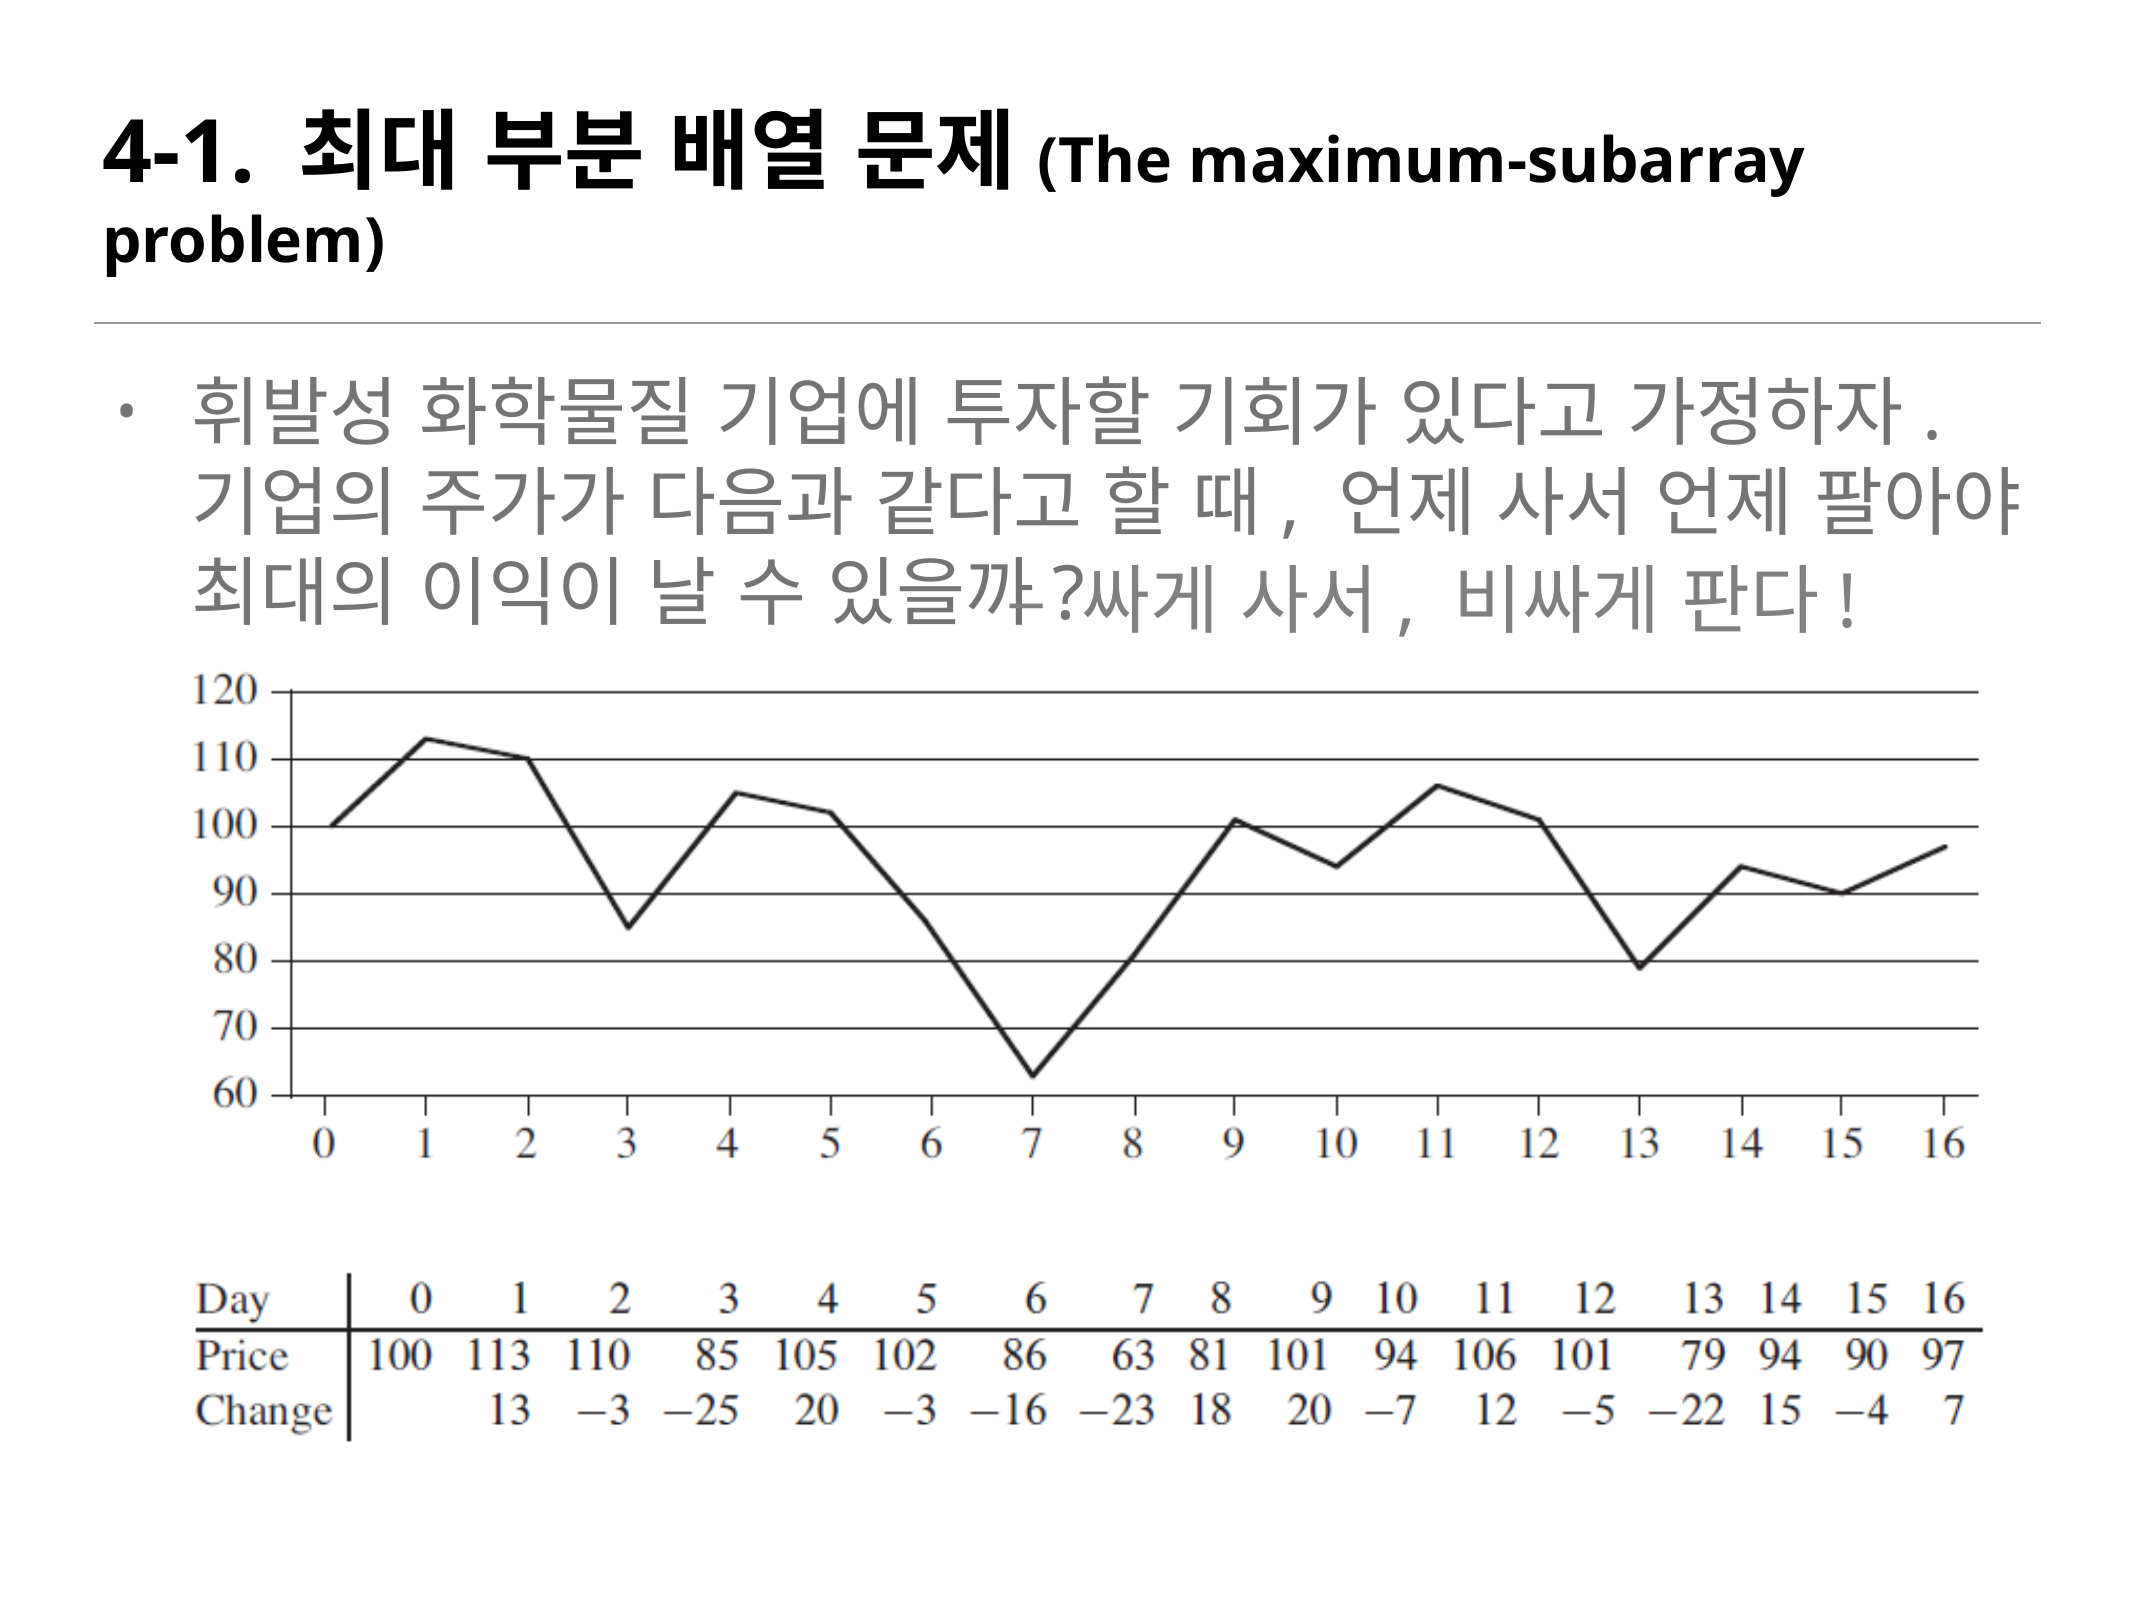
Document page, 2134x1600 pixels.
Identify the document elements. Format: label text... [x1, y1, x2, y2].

text_box – 싸게 사서, 비싸게 판다! [983, 543, 1882, 634]
picture [148, 634, 2040, 1507]
list 휘발성 화학물질 기업에 투자할 기회가 있다고 가정하자. 기업의 주가가 다음과 같다고 할 때, 언제 사서 언제 팔아야 최대의 이익이 날 수 있을까? [107, 355, 2055, 1564]
title 4-1. 최대 부분 배열 문제(The maximum-subarray problem) [93, 53, 2041, 284]
